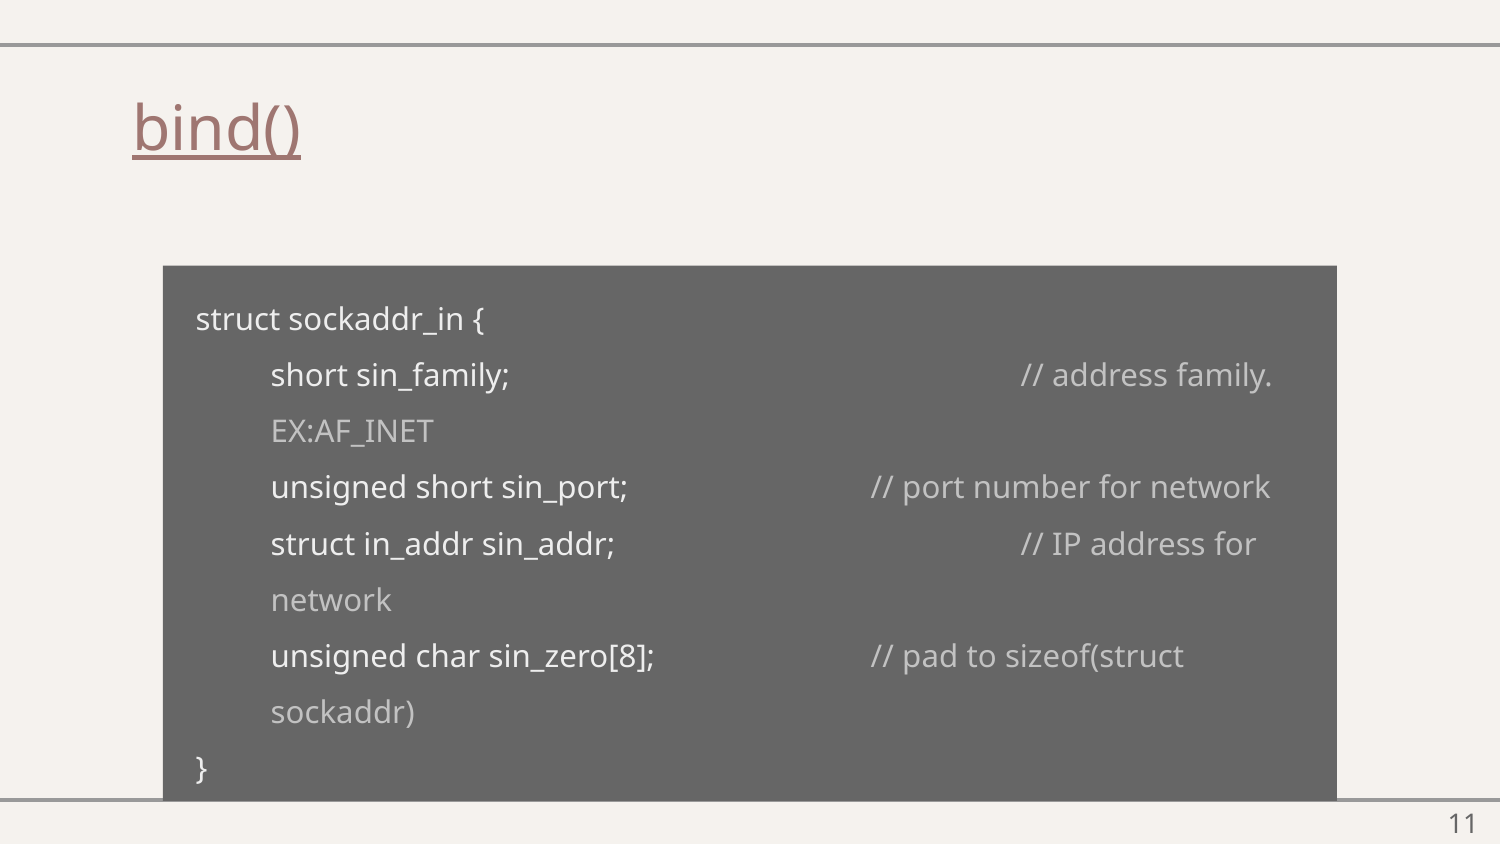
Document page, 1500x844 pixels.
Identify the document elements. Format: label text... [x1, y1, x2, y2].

slide_number ‹#› [1403, 791, 1494, 844]
text_box struct sockaddr_in { short sin_family; // address family. EX:AF_INET unsigned short sin_port; // port number for network struct in_addr sin_addr; // IP address for network unsigned char sin_zero[8]; // pad to sizeof(struct sockaddr) } [162, 265, 1337, 801]
title bind() [116, 72, 1342, 167]
